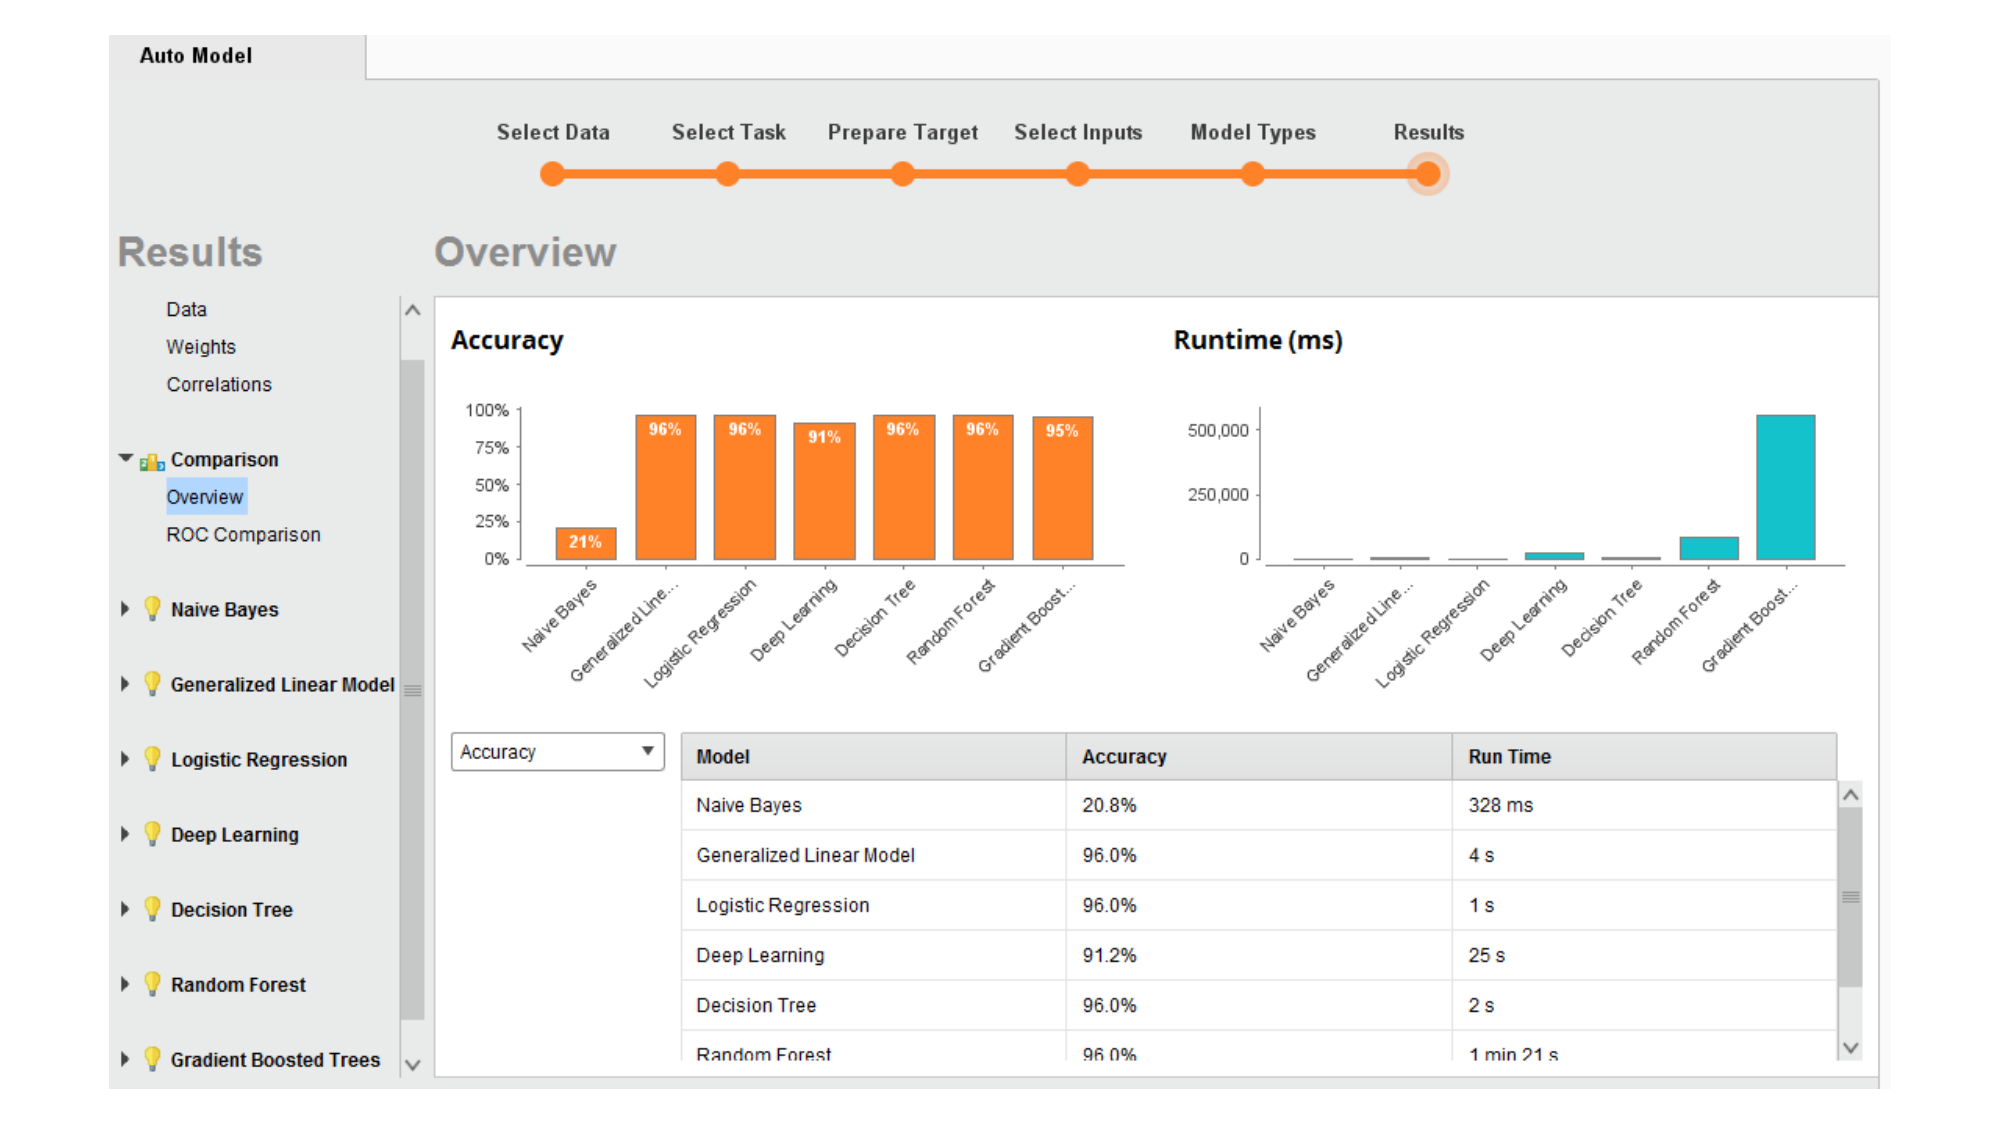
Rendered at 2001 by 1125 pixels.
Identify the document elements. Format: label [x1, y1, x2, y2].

picture [109, 35, 1891, 1090]
